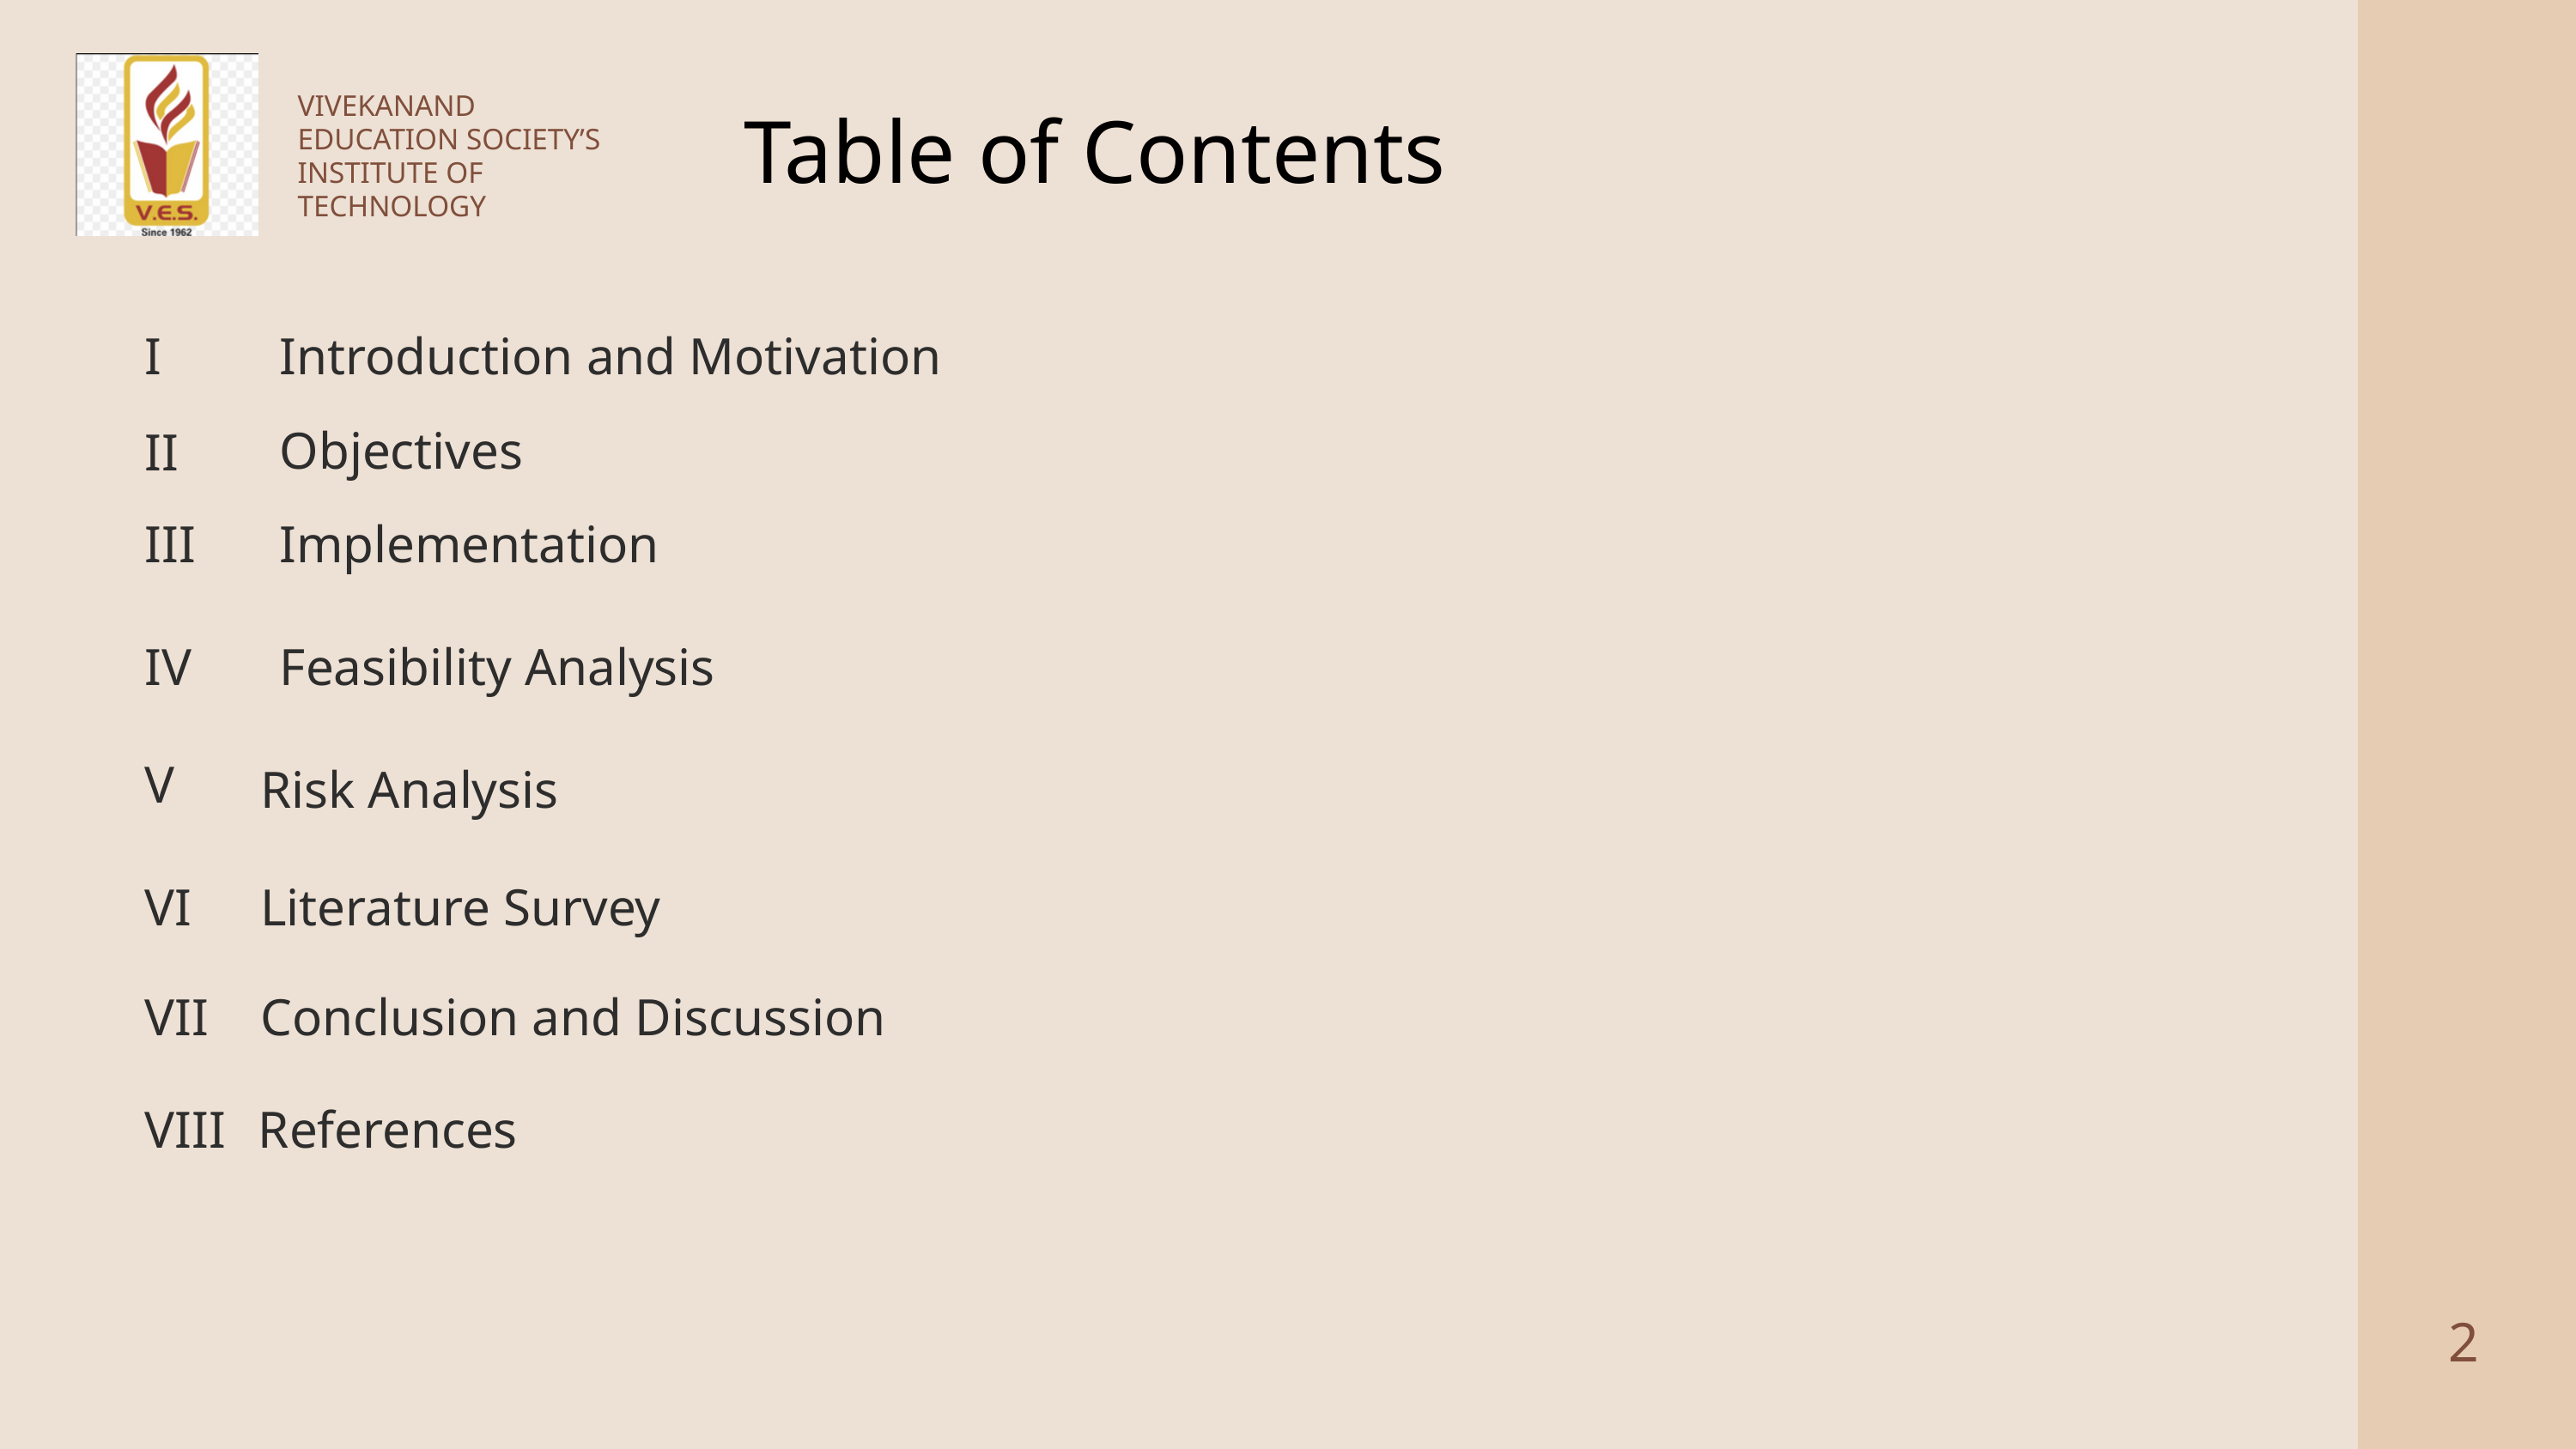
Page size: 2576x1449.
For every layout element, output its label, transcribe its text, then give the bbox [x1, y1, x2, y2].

text_box VIII [144, 1088, 237, 1158]
text_box Literature Survey [260, 865, 1228, 937]
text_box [2357, 0, 2576, 1449]
text_box Table of Contents [744, 80, 1709, 201]
text_box [76, 53, 258, 236]
text_box Introduction and Motivation [279, 314, 1610, 385]
text_box VIVEKANAND EDUCATION SOCIETY’S INSTITUTE OF TECHNOLOGY [297, 88, 605, 223]
text_box Feasibility Analysis [279, 625, 1247, 695]
text_box References [258, 1088, 1225, 1158]
text_box III [144, 502, 237, 573]
text_box IV [144, 625, 237, 695]
text_box I [144, 314, 237, 385]
text_box VII [144, 975, 237, 1046]
text_box Objectives [279, 409, 1247, 479]
text_box V [144, 743, 237, 814]
text_box Conclusion and Discussion [260, 975, 1228, 1046]
text_box VI [144, 865, 237, 937]
text_box Risk Analysis [260, 748, 1228, 818]
text_box Implementation [279, 502, 1247, 573]
text_box II [144, 410, 237, 482]
